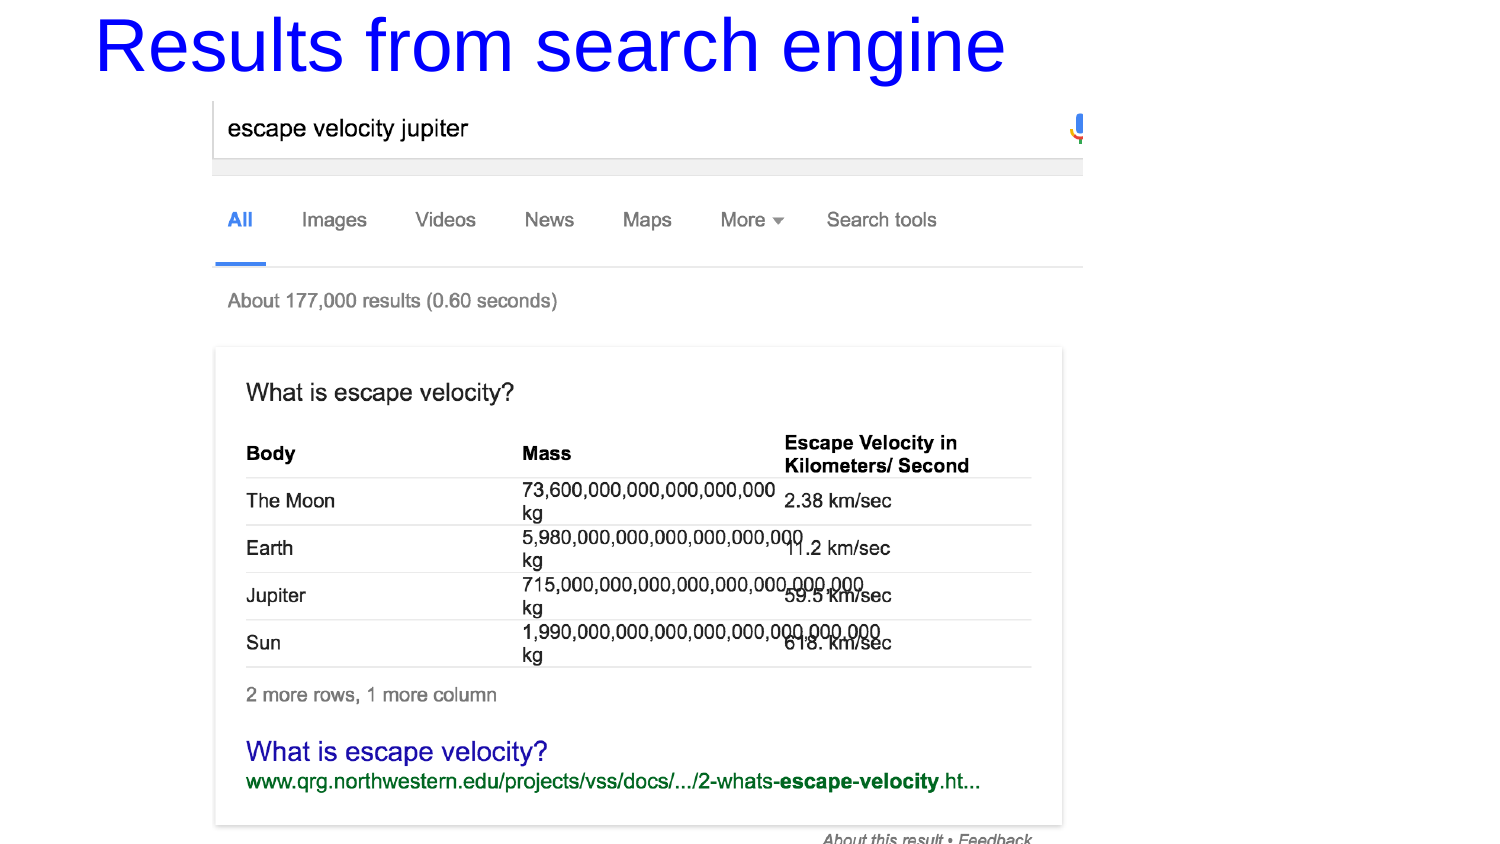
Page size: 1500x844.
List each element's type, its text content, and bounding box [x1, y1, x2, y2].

title Results from search engine [79, 17, 1421, 102]
picture [212, 101, 1083, 844]
